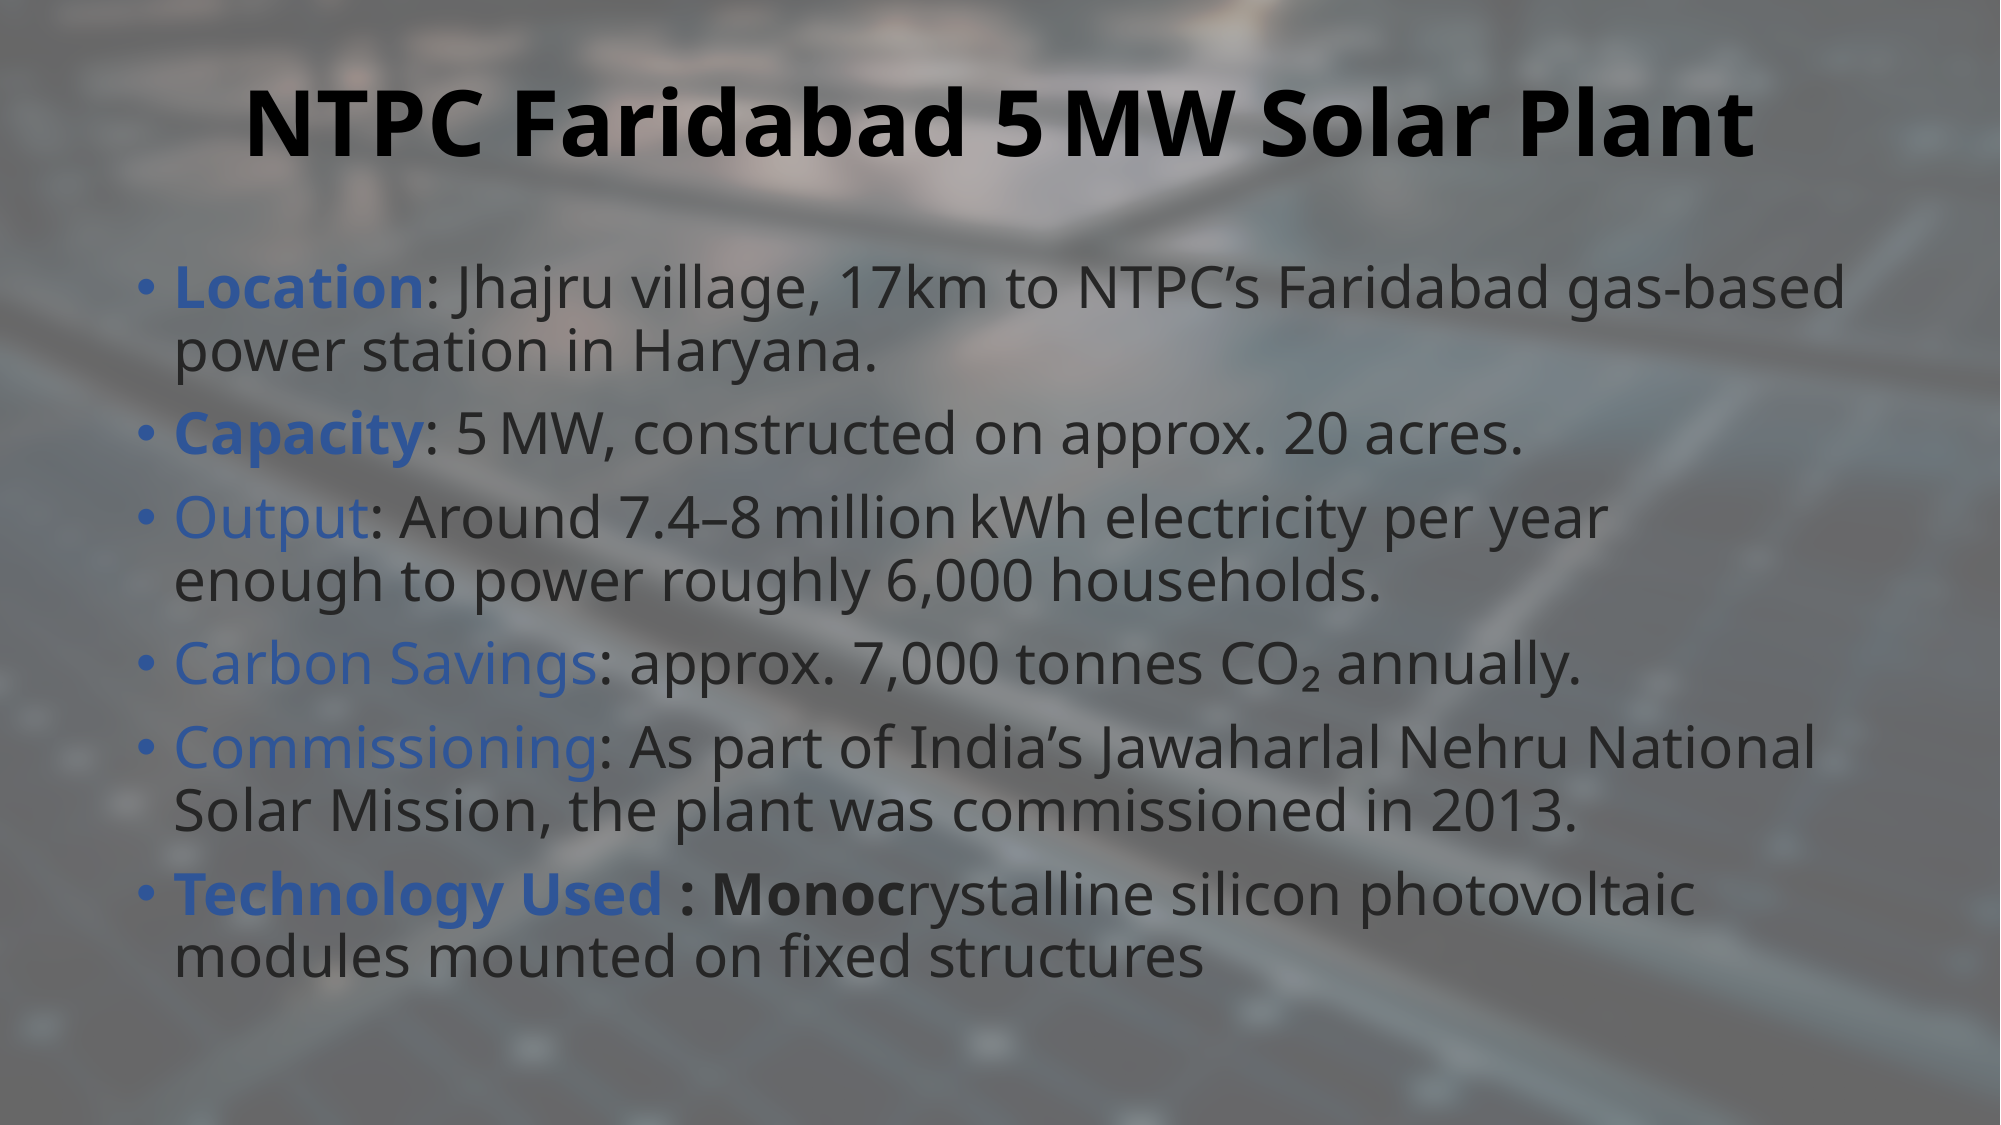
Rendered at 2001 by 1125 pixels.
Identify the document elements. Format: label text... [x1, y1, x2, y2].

list Location: Jhajru village, 17km to NTPC’s Faridabad gas‐based power station in Haryana. Capacity: 5 MW, constructed on approx. 20 acres. Output: Around 7.4–8 million kWh electricity per year enough to power roughly 6,000 households. Carbon Savings: approx. 7,000 tonnes CO₂ annually. Commissioning: As part of India’s Jawaharlal Nehru National Solar Mission, the plant was commissioned in 2013. Technology Used : Monocrystalline silicon photovoltaic modules mounted on fixed structures [121, 250, 1871, 1098]
title NTPC Faridabad 5 MW Solar Plant [0, 27, 2000, 227]
